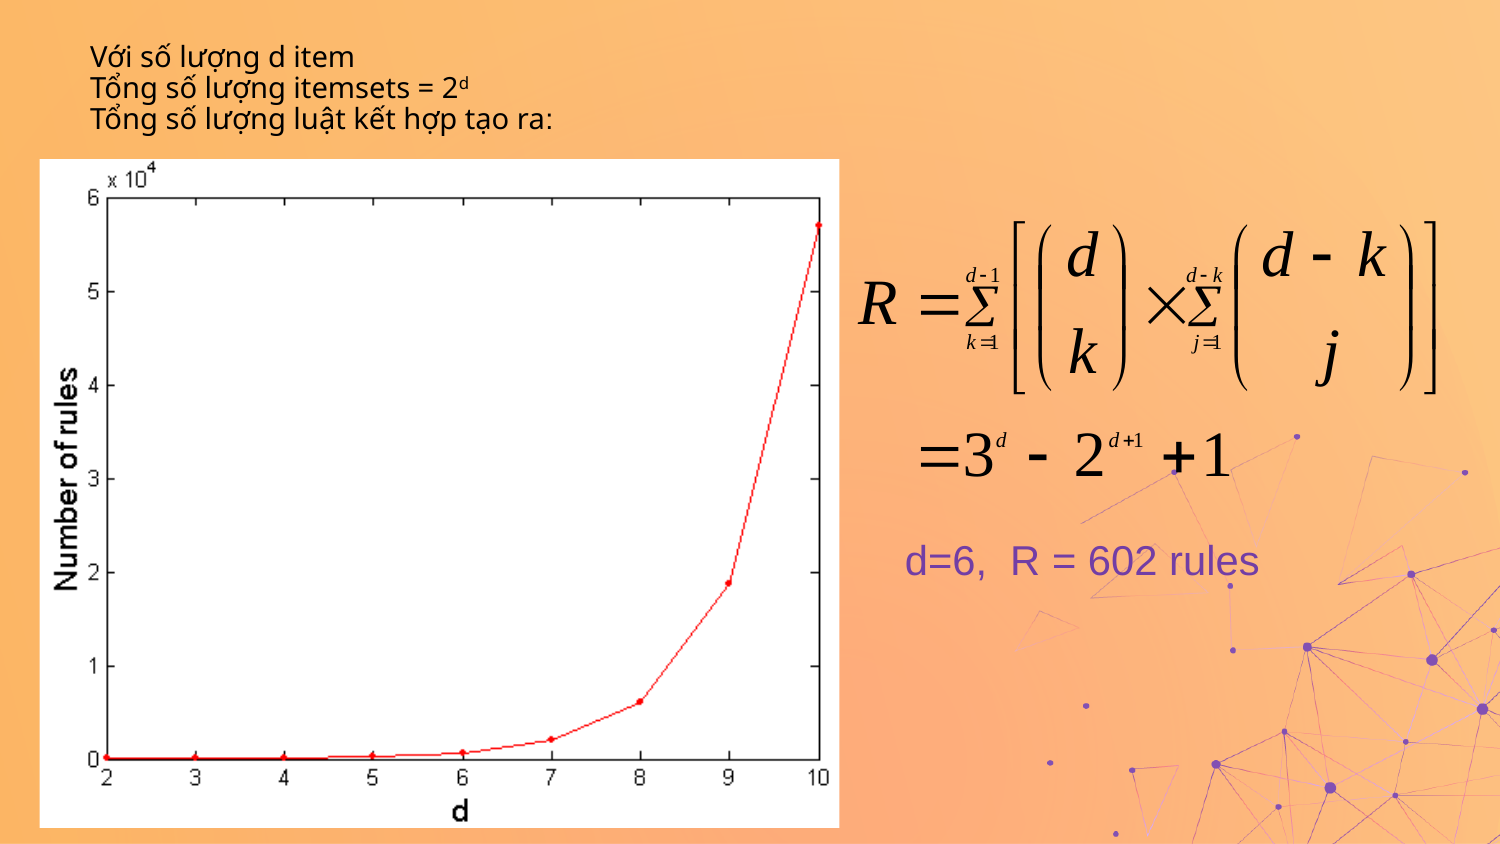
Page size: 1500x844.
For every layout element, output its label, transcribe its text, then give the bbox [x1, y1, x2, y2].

text_box Với số lượng d item Tổng số lượng itemsets = 2d Tổng số lượng luật kết hợp tạo ra: [75, 34, 1440, 220]
text_box d=6, R = 602 rules [890, 526, 1416, 591]
picture [0, 0, 1500, 844]
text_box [852, 214, 1454, 485]
